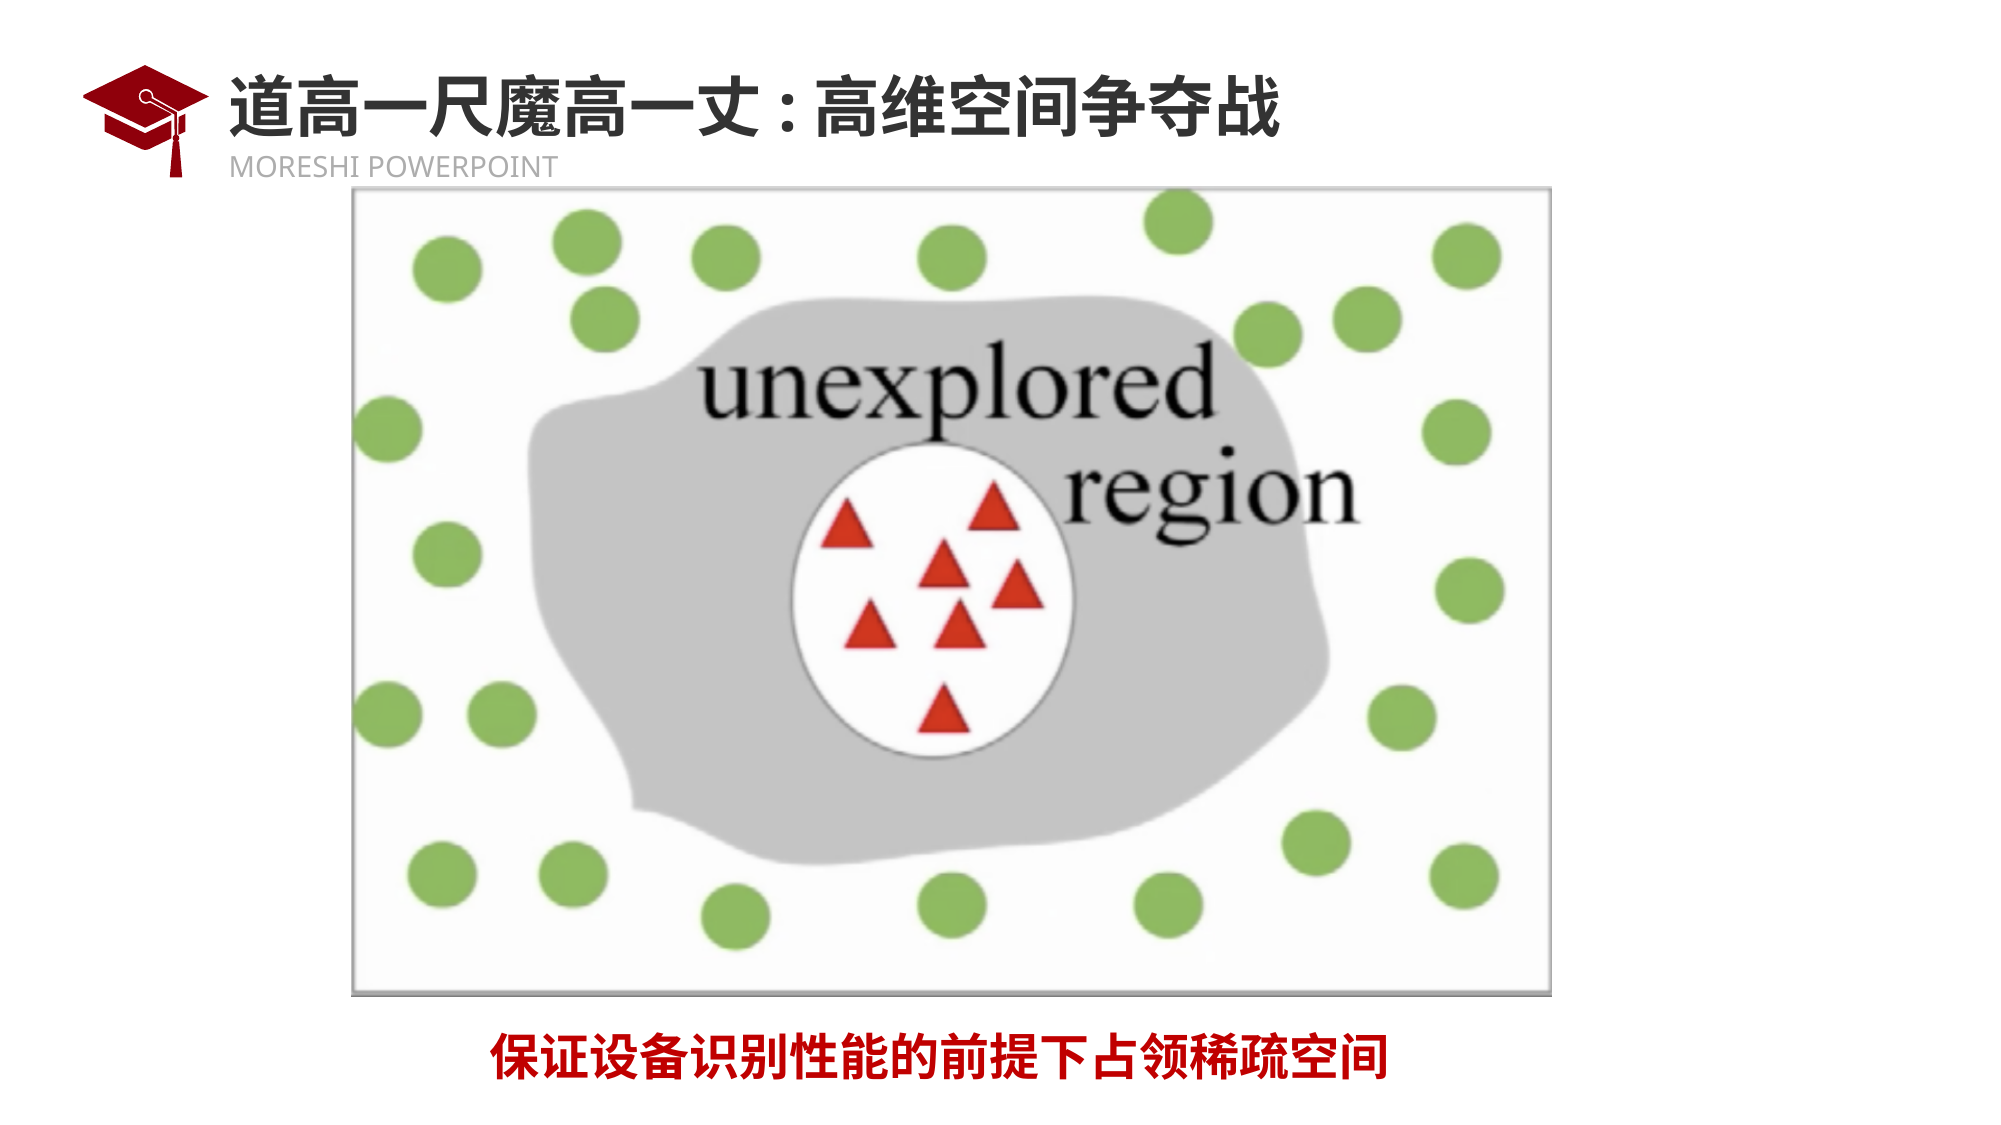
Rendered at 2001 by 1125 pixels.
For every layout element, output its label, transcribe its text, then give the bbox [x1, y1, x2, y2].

picture [351, 186, 1552, 997]
text_box 保证设备识别性能的前提下占领稀疏空间 [474, 1018, 1429, 1093]
title 道高一尺魔高一丈:高维空间争夺战 [213, 55, 1862, 165]
